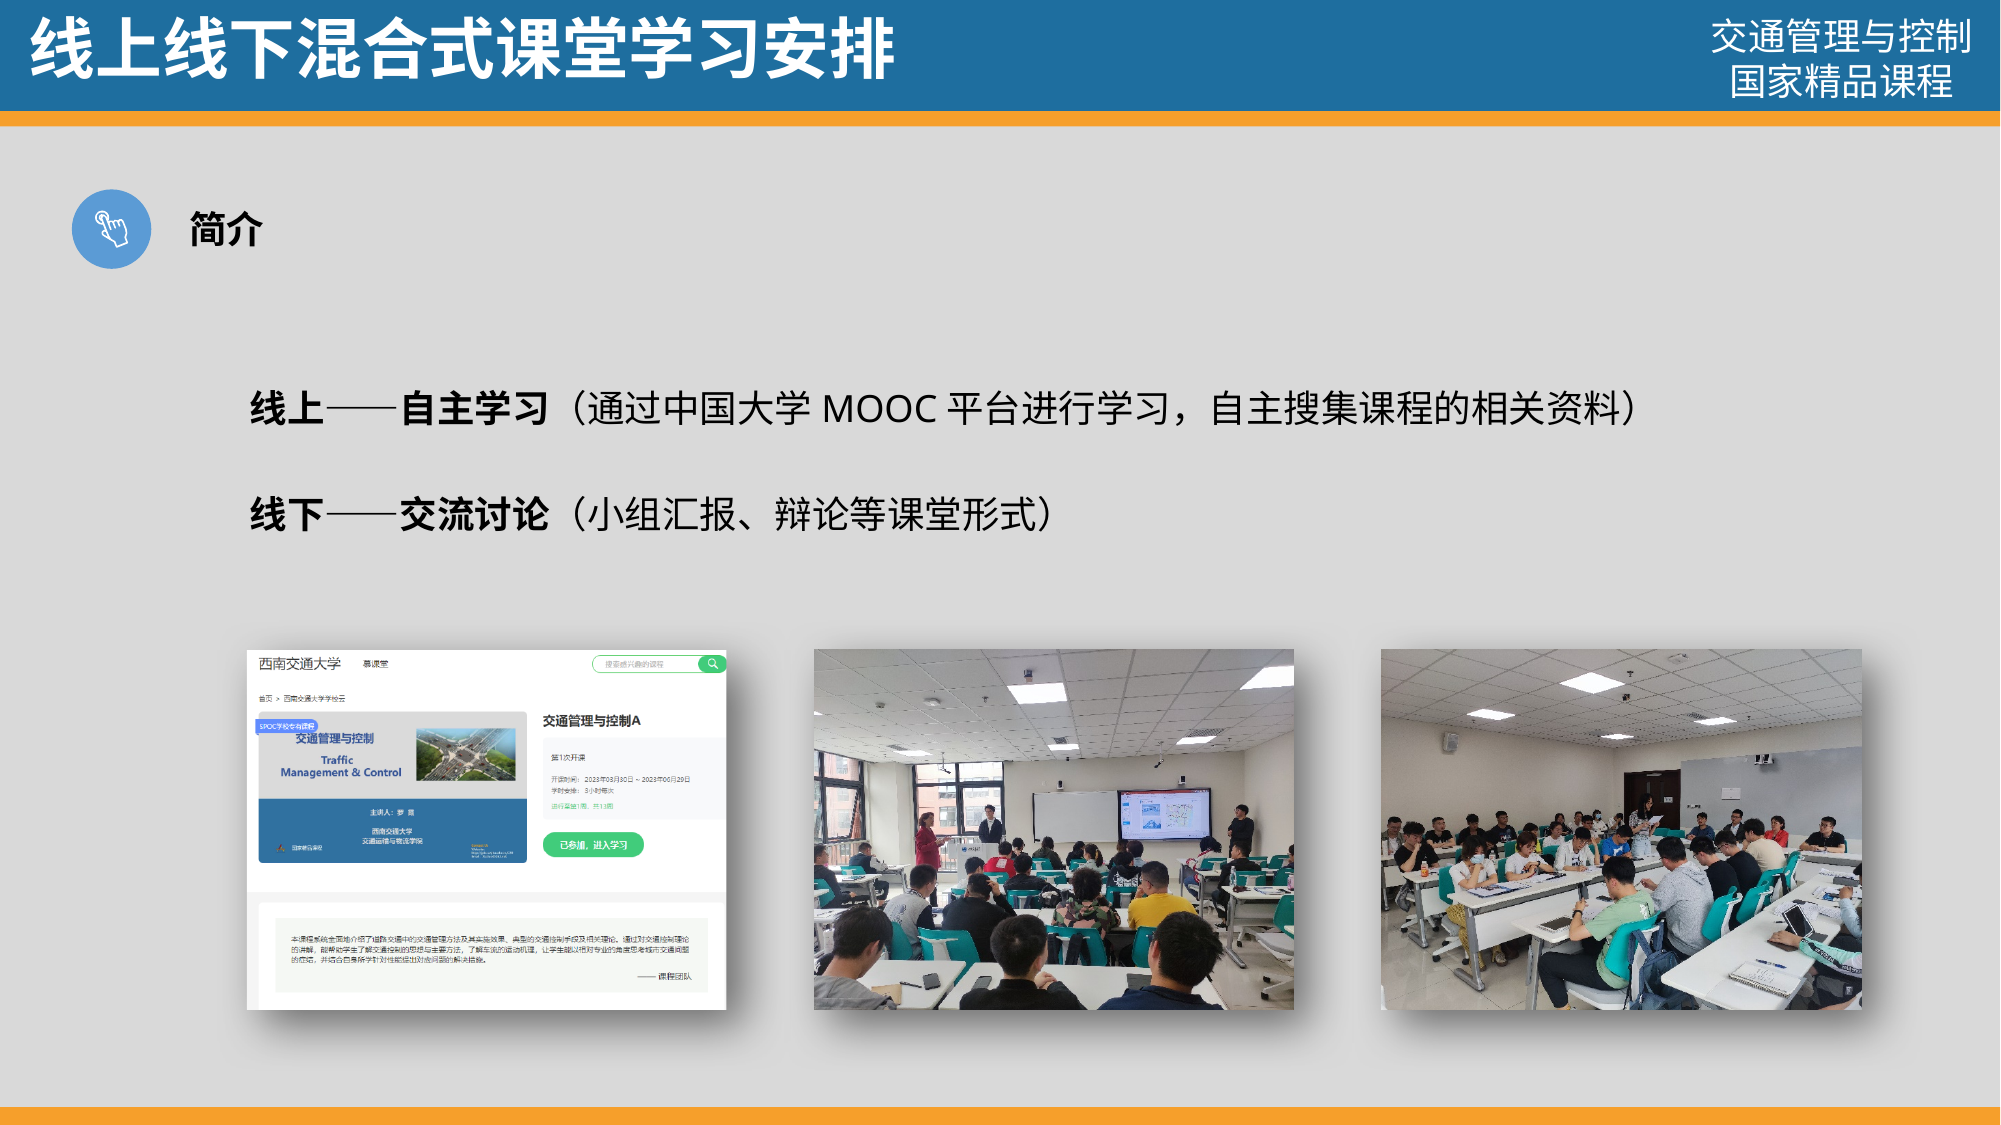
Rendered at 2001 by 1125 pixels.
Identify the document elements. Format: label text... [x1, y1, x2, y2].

picture [246, 650, 727, 1010]
text_box 线上——自主学习（通过中国大学MOOC平台进行学习，自主搜集课程的相关资料） [234, 377, 1889, 438]
picture [814, 649, 1294, 1010]
picture [1381, 649, 1862, 1010]
text_box 简介 [174, 198, 417, 259]
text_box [71, 189, 152, 269]
text_box 线上线下混合式课堂学习安排 [13, 0, 912, 95]
text_box 线下——交流讨论（小组汇报、辩论等课堂形式） [234, 483, 1363, 543]
